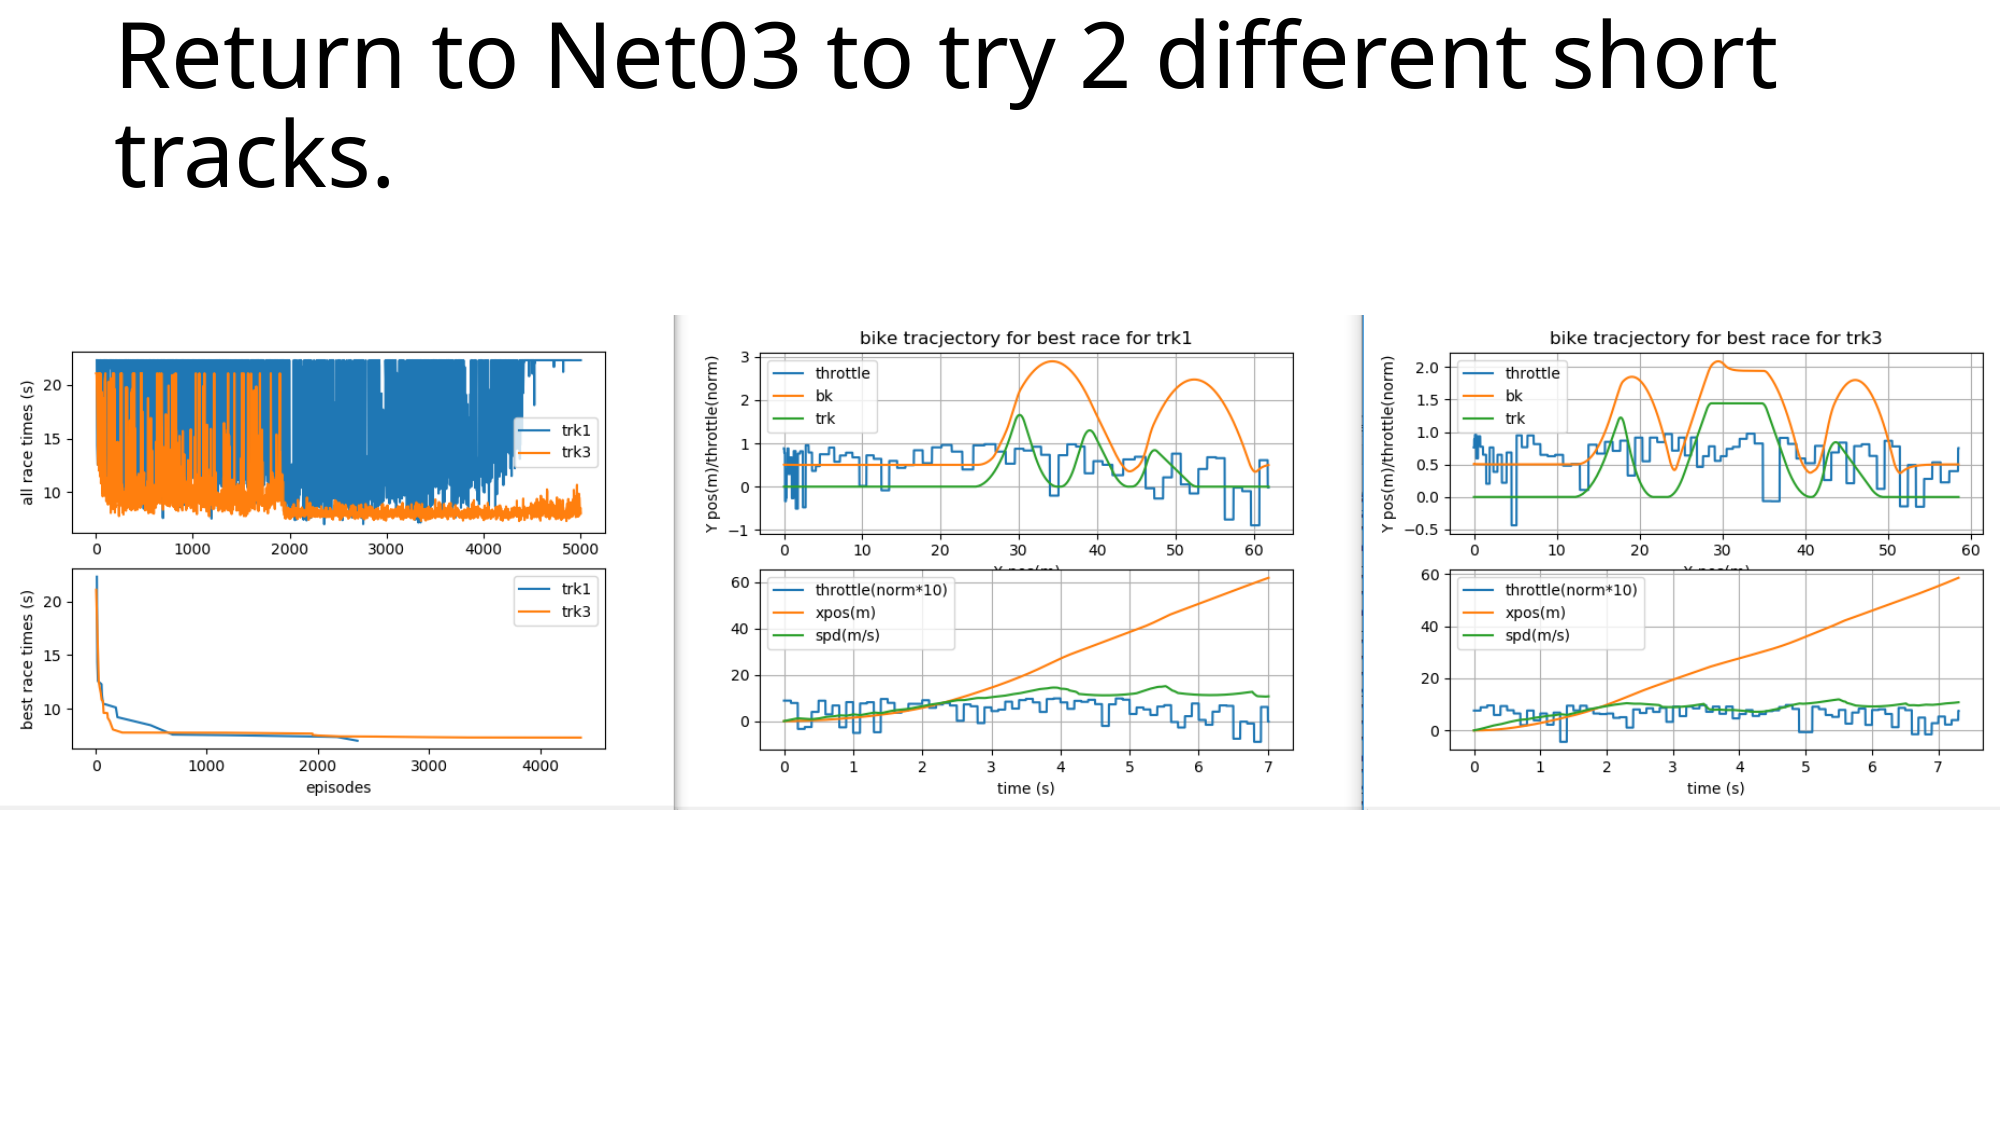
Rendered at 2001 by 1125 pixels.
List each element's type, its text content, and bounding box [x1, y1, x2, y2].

picture [0, 315, 2000, 810]
title Return to Net03 to try 2 different short tracks. [99, 0, 1825, 218]
